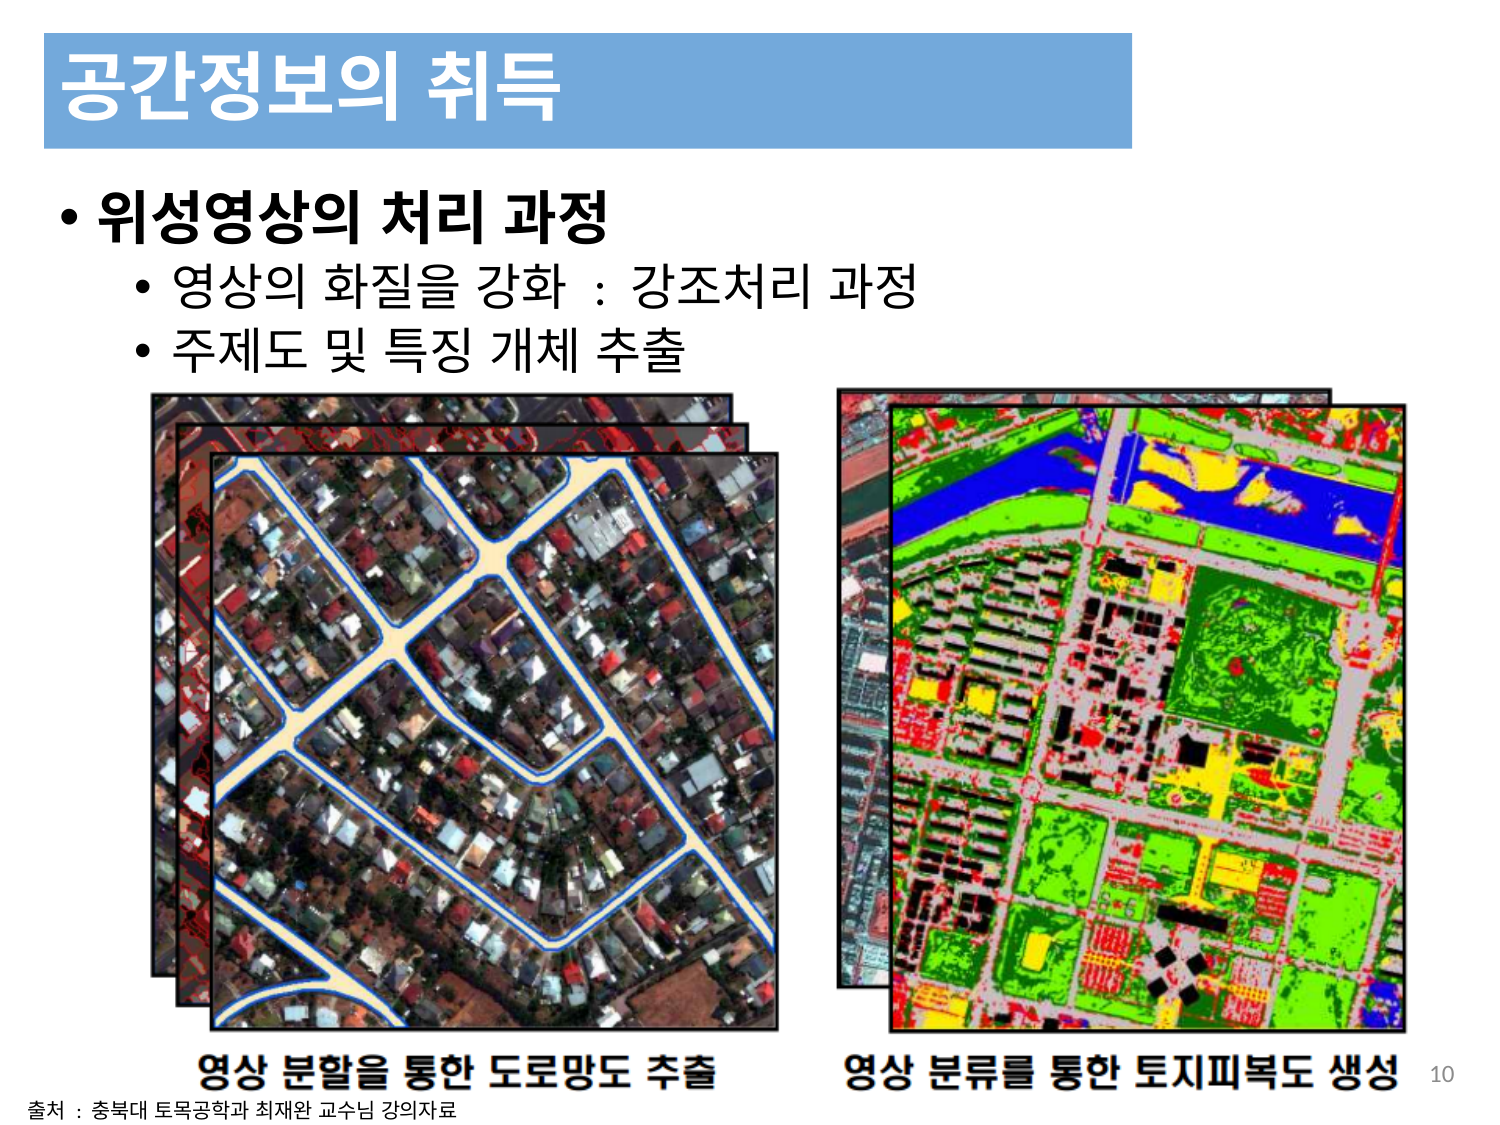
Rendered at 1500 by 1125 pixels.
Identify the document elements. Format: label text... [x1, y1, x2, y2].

slide_number 319 [1417, 1042, 1470, 1103]
list 공간정보의 취득 [44, 33, 1133, 149]
picture [135, 377, 1417, 1103]
text_box 출처 : 충북대 토목공학과 최재완 교수님 강의자료 [13, 1090, 472, 1125]
list 위성영상의 처리 과정 영상의 화질을 강화 : 강조처리 과정 주제도 및 특징 개체 추출 [44, 181, 1440, 1006]
